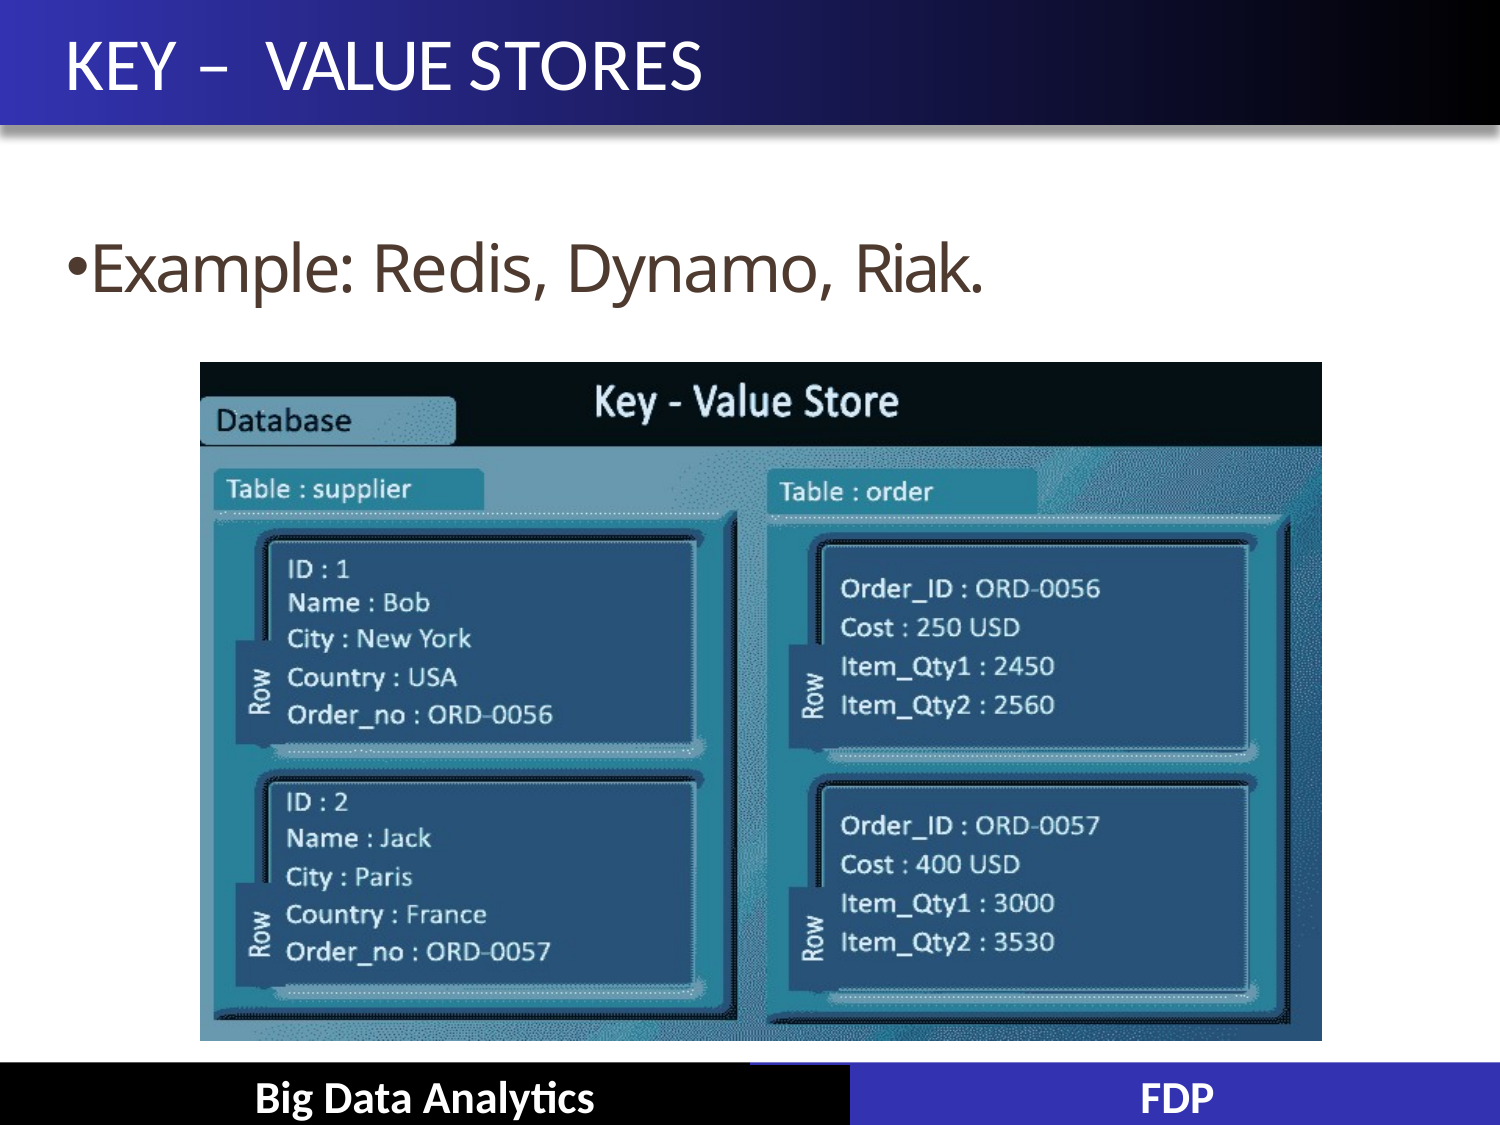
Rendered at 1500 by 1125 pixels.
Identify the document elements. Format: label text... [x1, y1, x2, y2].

text_box FDP [854, 1065, 1500, 1125]
text_box Big Data Analytics [0, 1065, 850, 1125]
text_box Example: Redis, Dynamo, Riak. [66, 223, 996, 306]
title KEY – VALUE STORES [62, 0, 758, 155]
text_box [200, 362, 1322, 1041]
